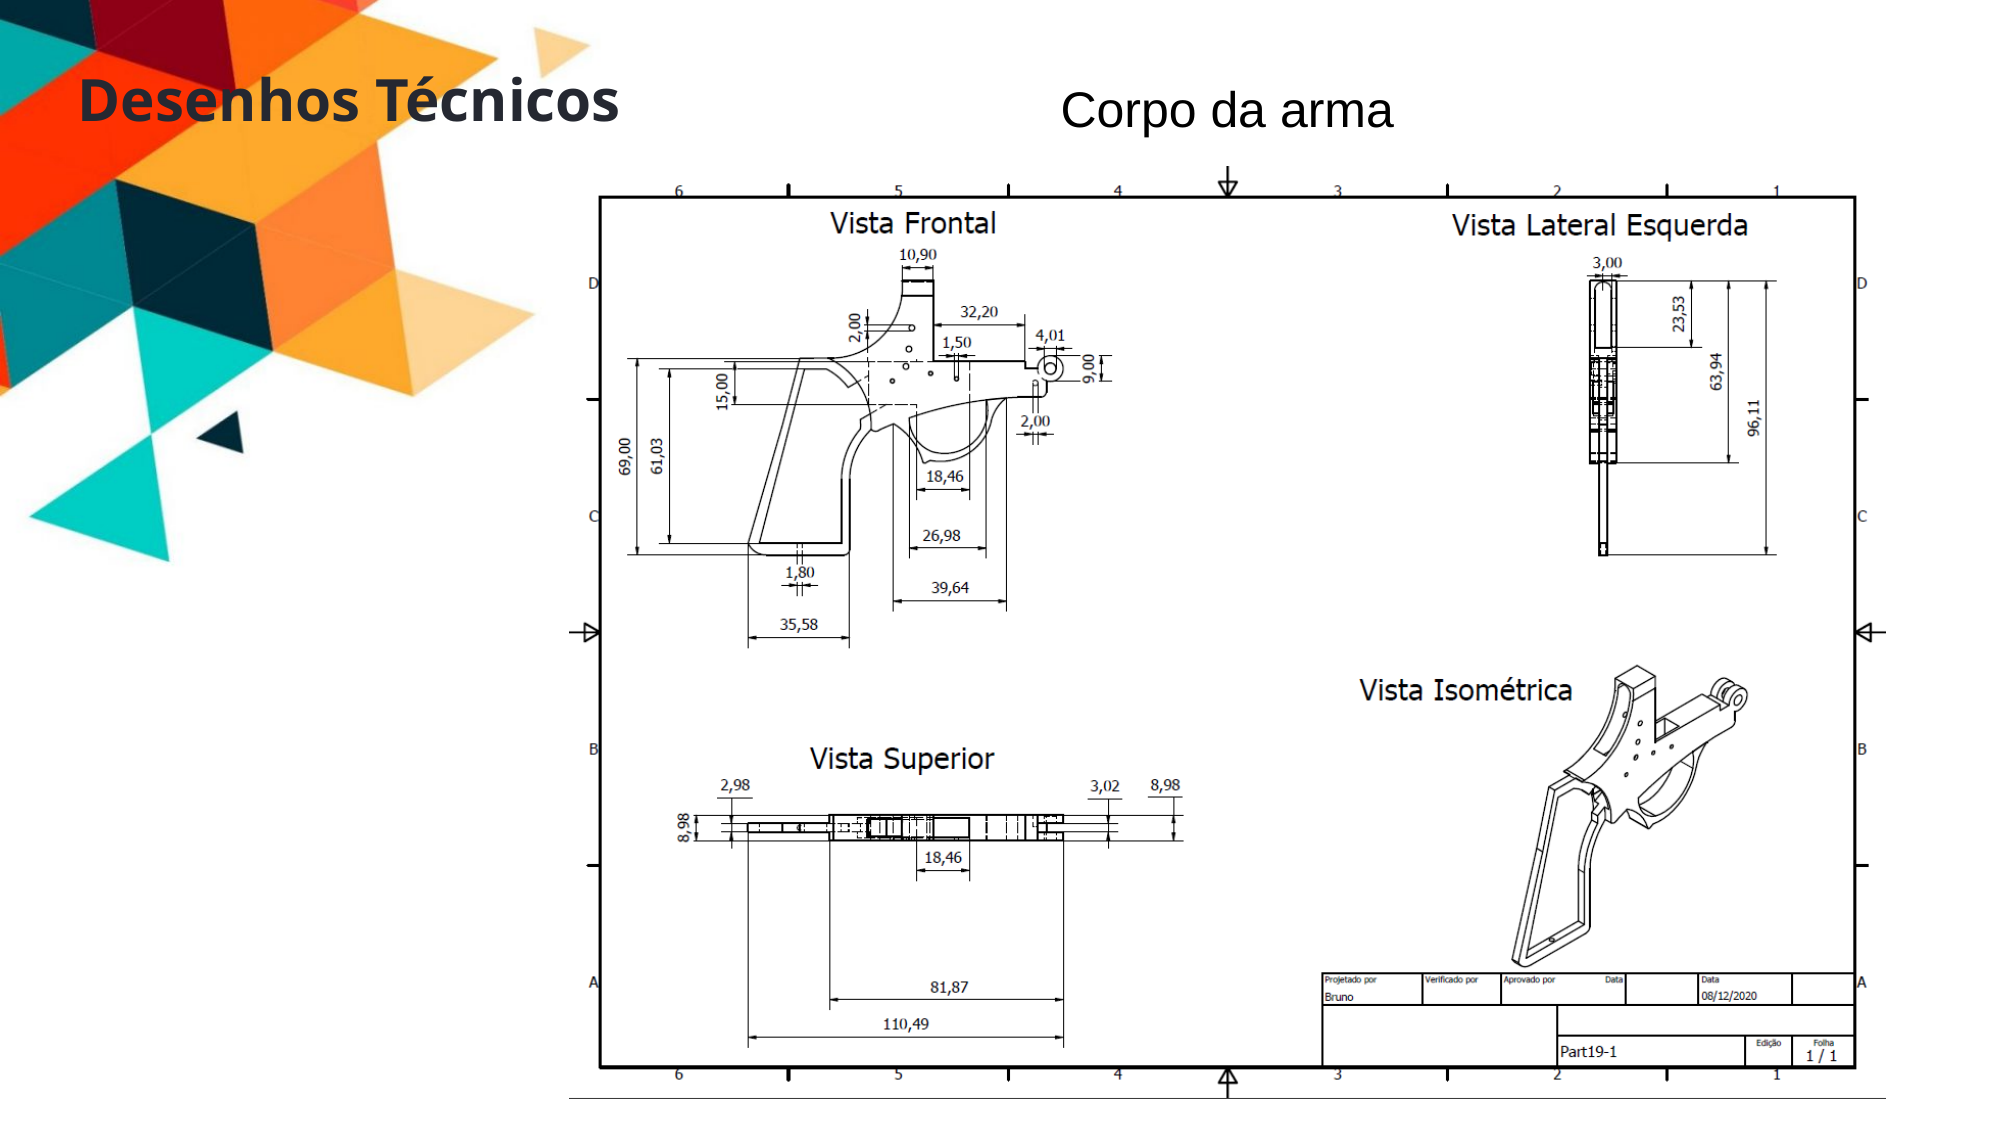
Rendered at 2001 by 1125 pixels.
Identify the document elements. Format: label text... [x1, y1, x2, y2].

text_box Desenhos Técnicos [639, 55, 1194, 141]
text_box Corpo da arma [781, 62, 1673, 165]
picture [0, 0, 1886, 1125]
